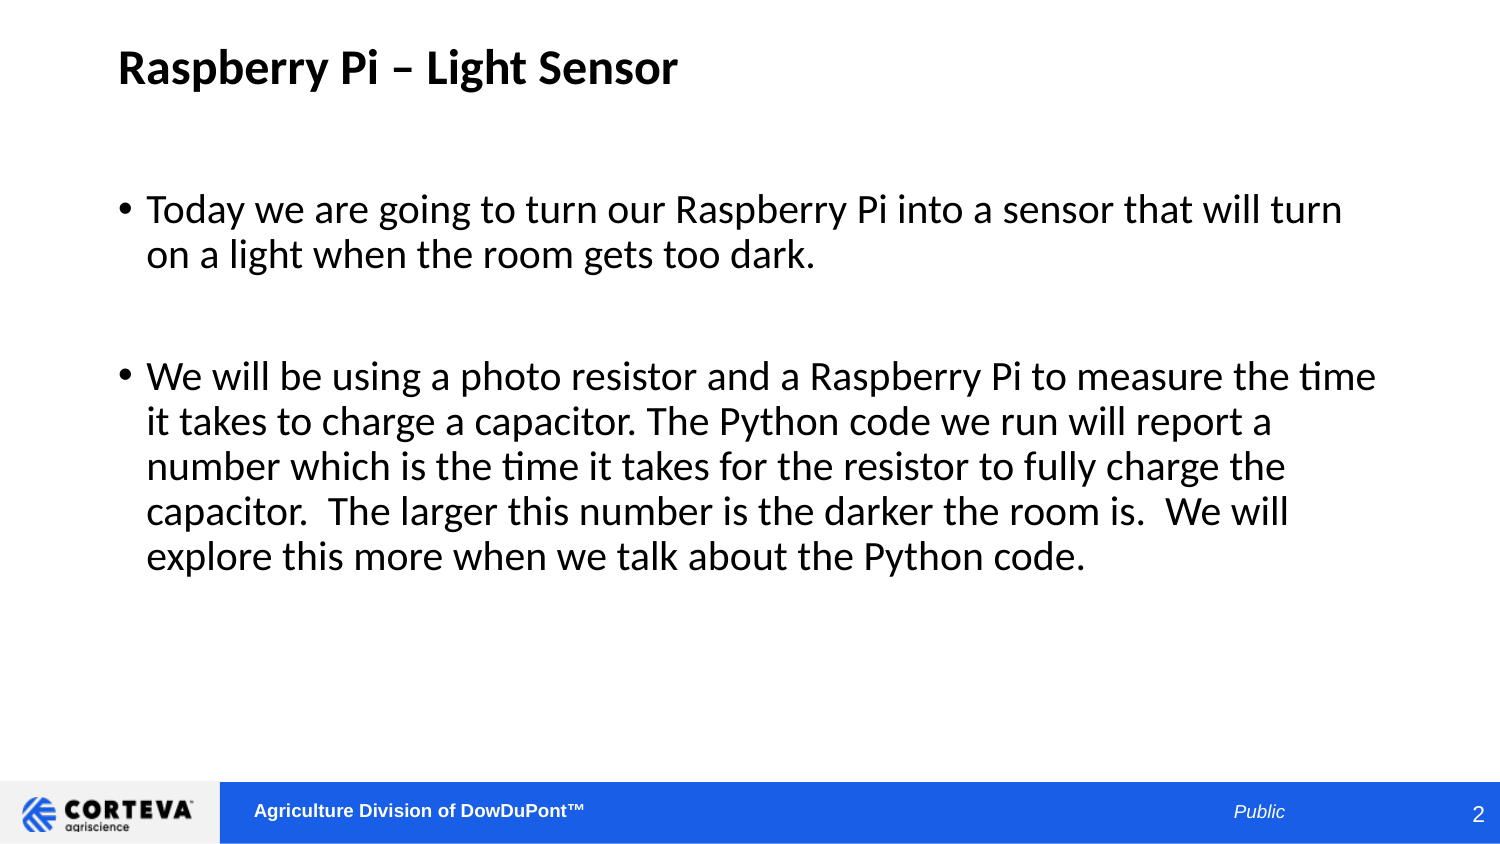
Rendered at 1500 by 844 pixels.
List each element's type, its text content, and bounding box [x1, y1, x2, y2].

title Raspberry Pi – Light Sensor [103, 29, 1397, 104]
slide_number 2 [1415, 782, 1500, 844]
list Today we are going to turn our Raspberry Pi into a sensor that will turn on a light when the room gets too dark. We will be using a photo resistor and a Raspberry Pi to measure the time it takes to charge a capacitor. The Python code we run will report a number which is the time it takes for the resistor to fully charge the capacitor. The larger this number is the darker the room is. We will explore this more when we talk about the Python code. [103, 180, 1397, 760]
